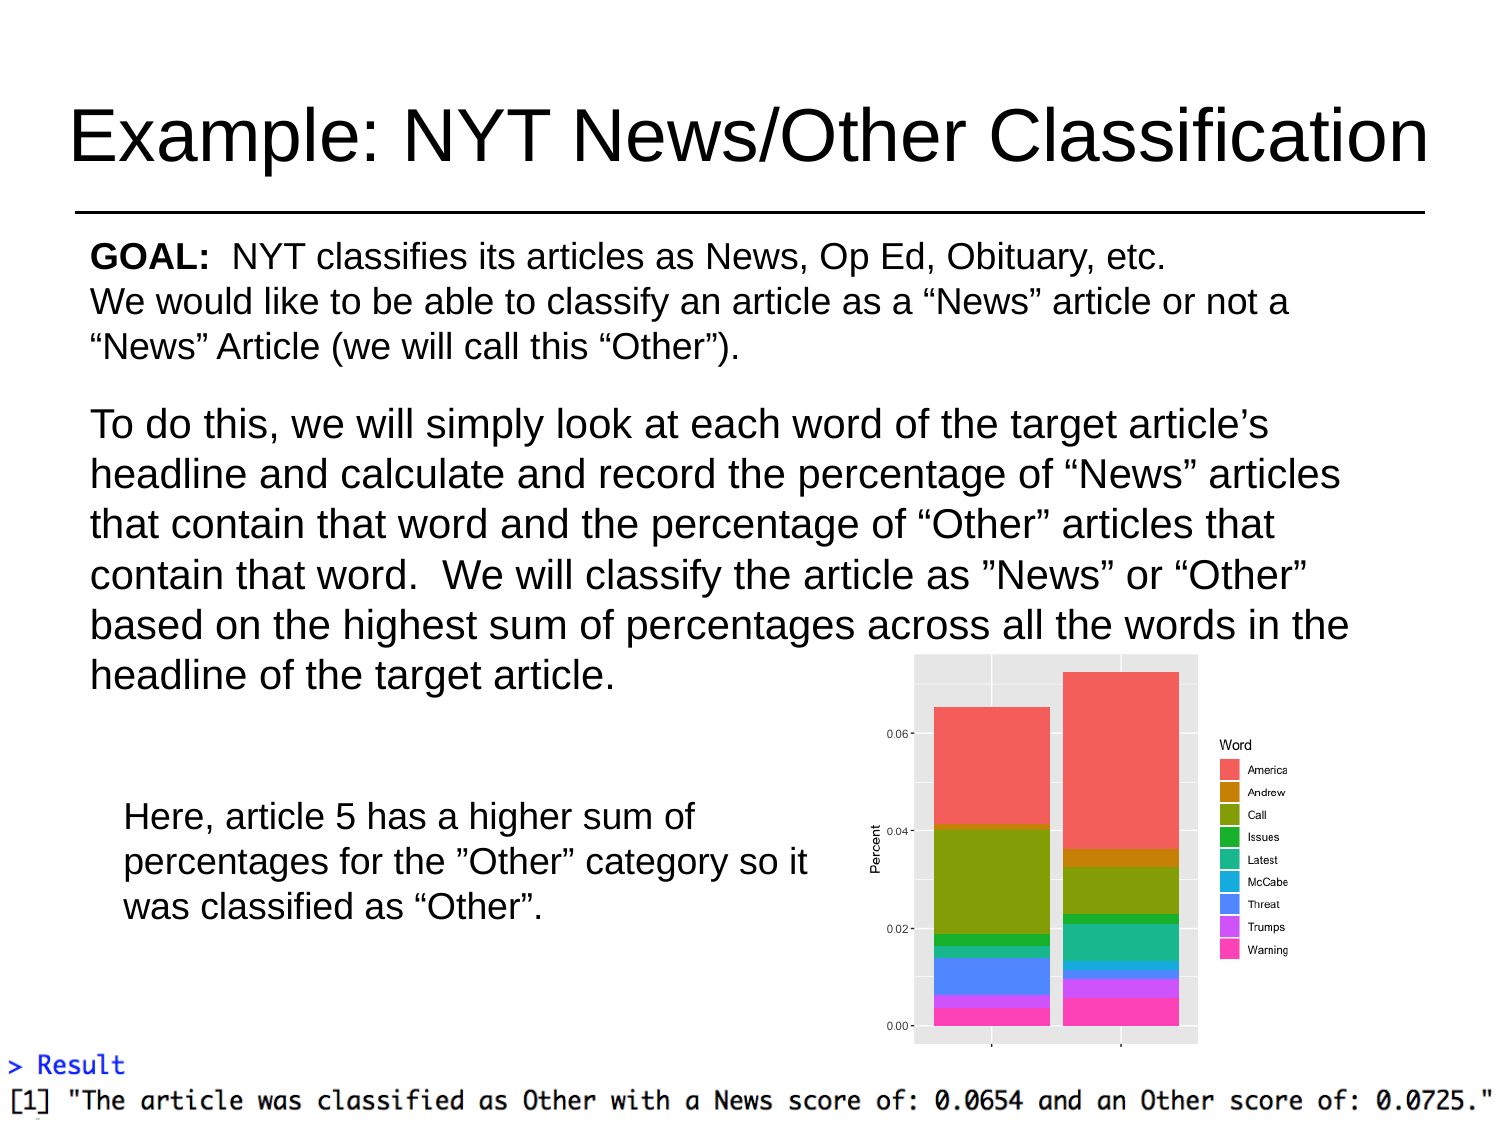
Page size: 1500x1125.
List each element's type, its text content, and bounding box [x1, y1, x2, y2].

picture [0, 646, 1500, 1120]
text_box Here, article 5 has a higher sum of percentages for the ”Other” category so it was classified as “Other”. [108, 784, 858, 935]
text_box GOAL: NYT classifies its articles as News, Op Ed, Obituary, etc. We would like to be able to classify an article as a “News” article or not a “News” Article (we will call this “Other”). To do this, we will simply look at each word of the target article’s headline and calculate and record the percentage of “News” articles that contain that word and the percentage of “Other” articles that contain that word. We will classify the article as ”News” or “Other” based on the highest sum of percentages across all the words in the headline of the target article. [74, 224, 1425, 705]
title Example: NYT News/Other Classification [0, 37, 1500, 225]
